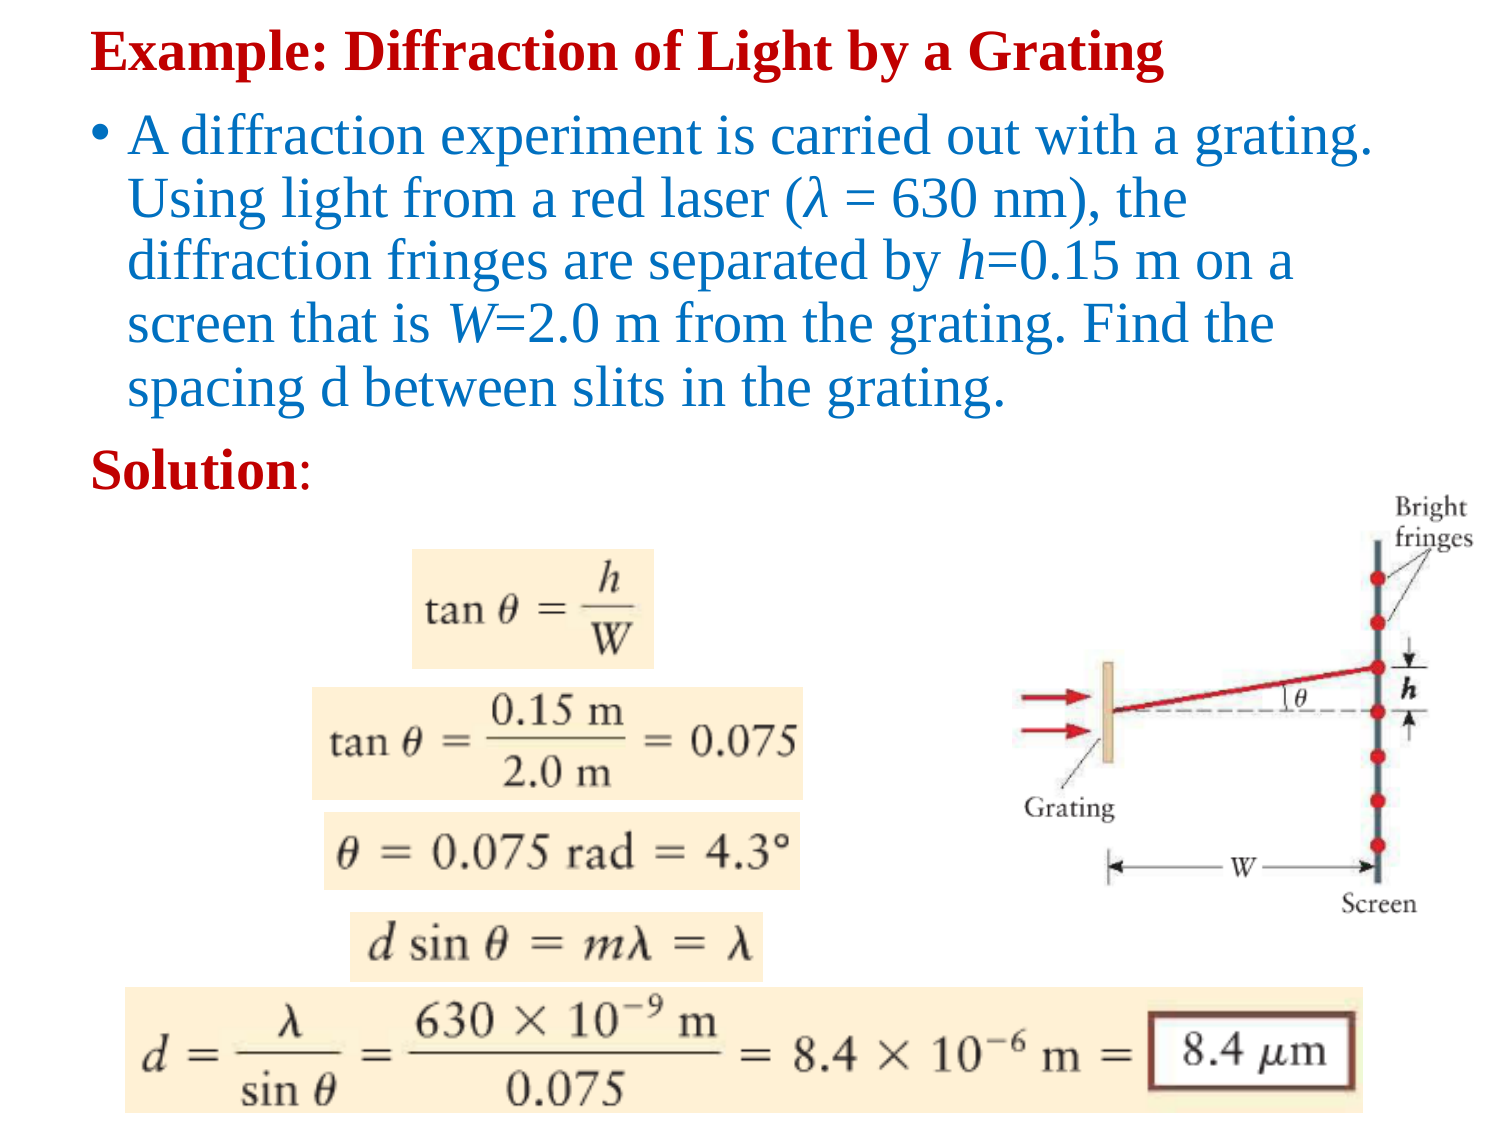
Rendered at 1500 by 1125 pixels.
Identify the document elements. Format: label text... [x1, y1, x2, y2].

picture [125, 987, 1363, 1113]
list Example: Diffraction of Light by a Grating A diffraction experiment is carried out with a grating. Using light from a red laser (λ = 630 nm), the diffraction fringes are separated by h=0.15 m on a screen that is W=2.0 m from the grating. Find the spacing d between slits in the grating. Solution: [75, 12, 1463, 563]
picture [324, 812, 800, 890]
picture [312, 687, 803, 800]
picture [349, 912, 763, 982]
picture [1012, 487, 1477, 925]
picture [412, 549, 654, 669]
